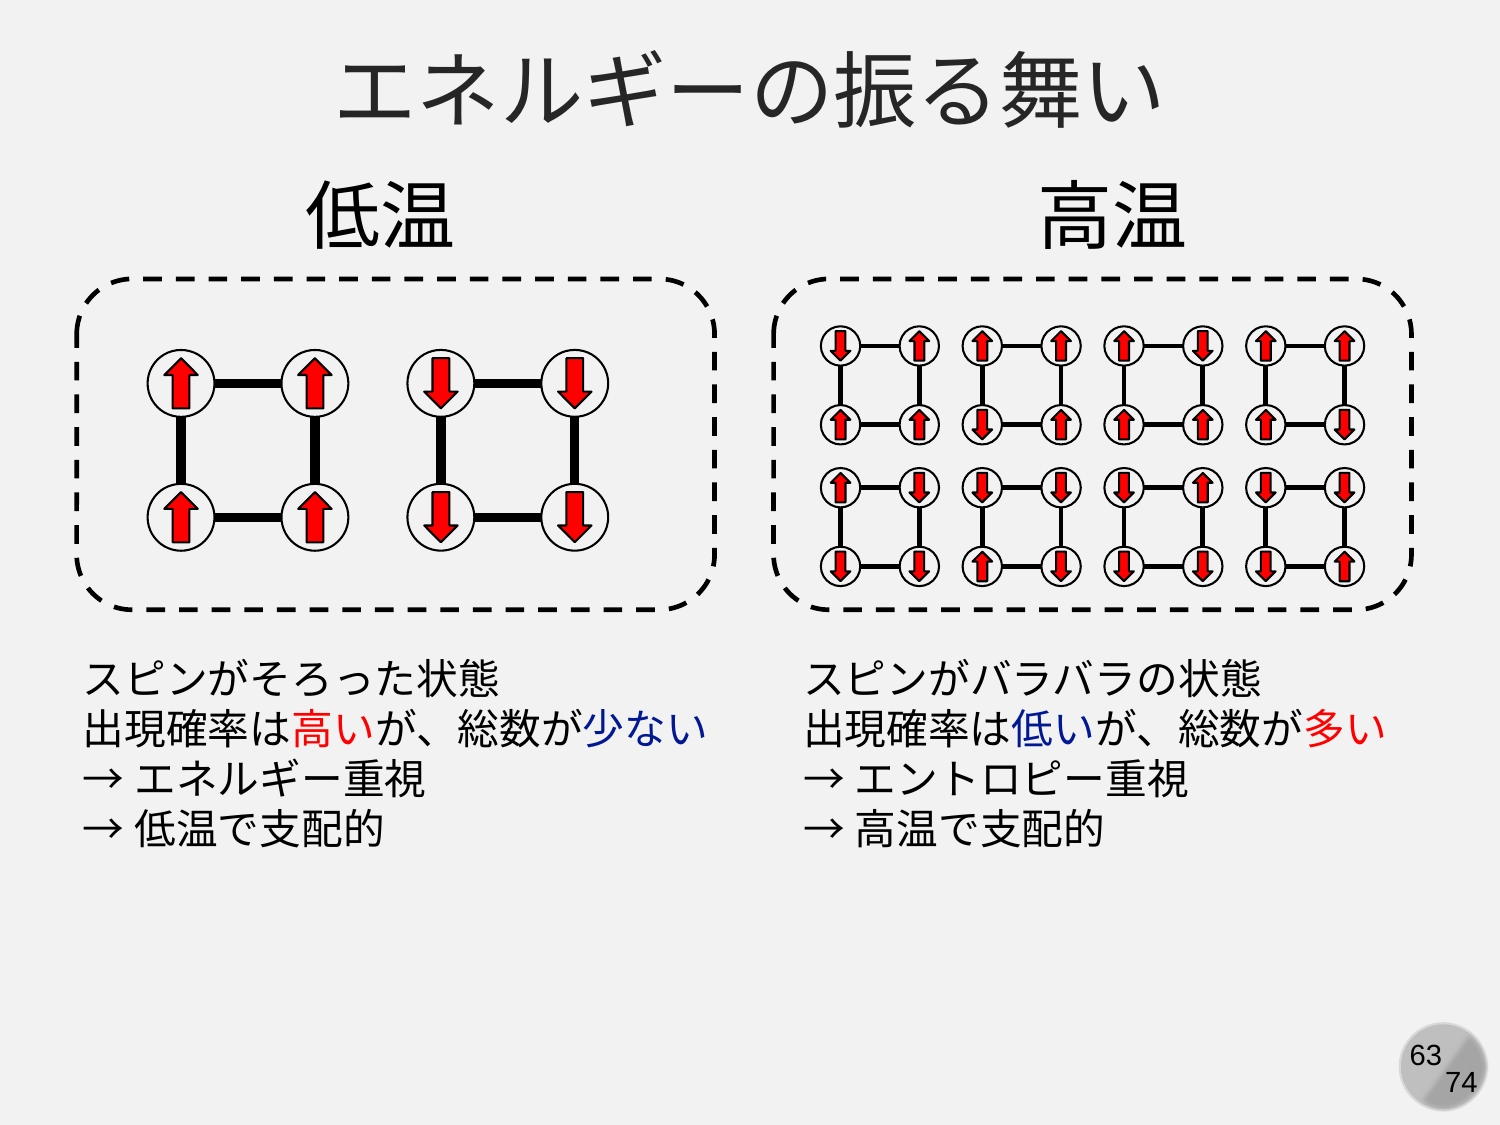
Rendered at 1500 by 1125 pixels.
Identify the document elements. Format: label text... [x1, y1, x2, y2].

list エネルギーの振る舞い [0, 31, 1500, 155]
text_box 高温 [1022, 160, 1203, 266]
text_box 低温 [290, 160, 470, 266]
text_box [407, 349, 609, 551]
text_box スピンがそろった状態 出現確率は高いが、総数が少ない →エネルギー重視 →低温で支配的 [67, 645, 724, 860]
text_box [773, 278, 1412, 610]
text_box [75, 277, 716, 611]
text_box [147, 349, 349, 551]
text_box スピンがバラバラの状態 出現確率は低いが、総数が多い →エントロピー重視 →高温で支配的 [788, 645, 1402, 860]
